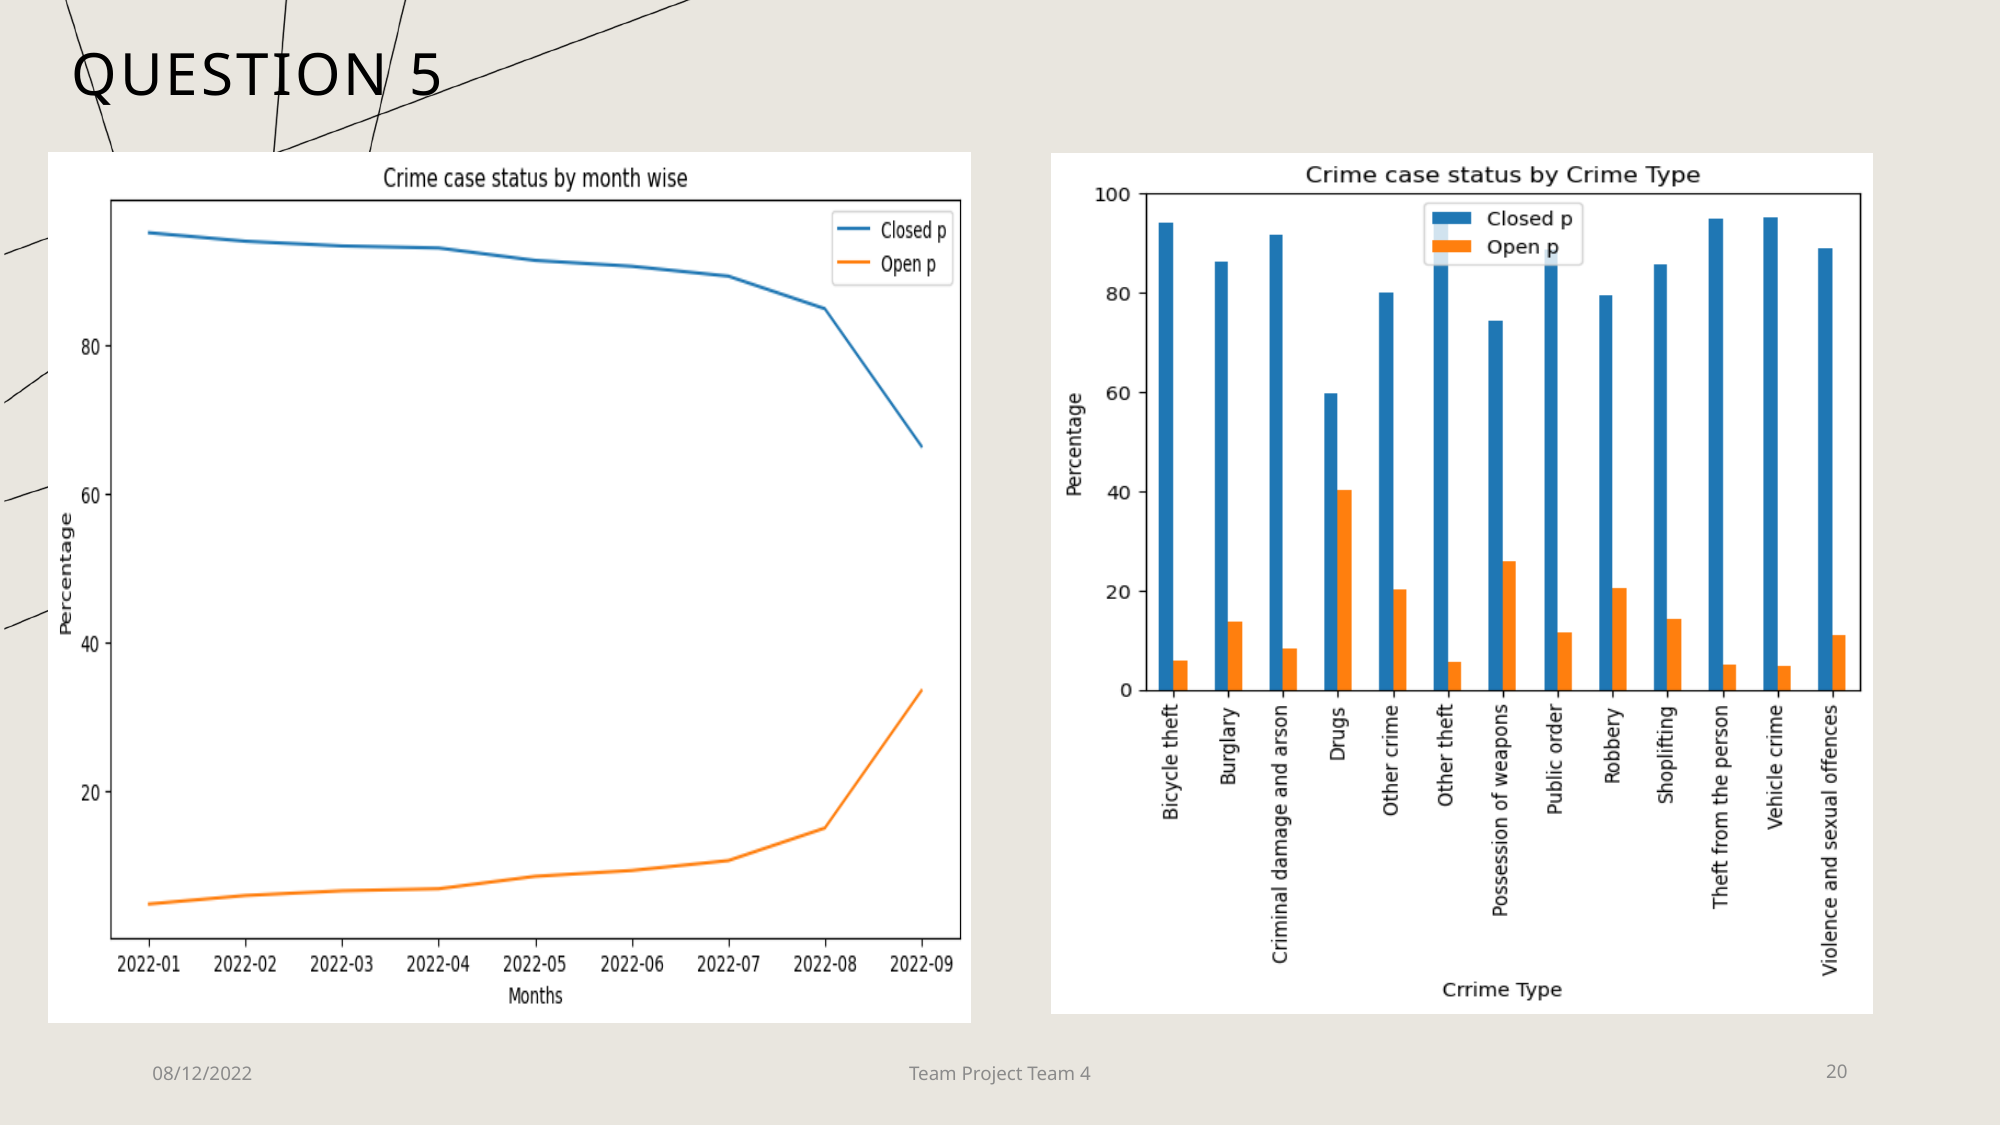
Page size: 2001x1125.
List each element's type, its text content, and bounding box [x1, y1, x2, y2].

footer Team Project Team 4 [662, 1042, 1338, 1103]
title Question 5 [56, 34, 1439, 119]
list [1051, 153, 1873, 1014]
picture [4, 0, 721, 642]
slide_number 19 [1412, 1042, 1863, 1103]
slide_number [137, 1042, 588, 1103]
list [48, 152, 971, 1023]
